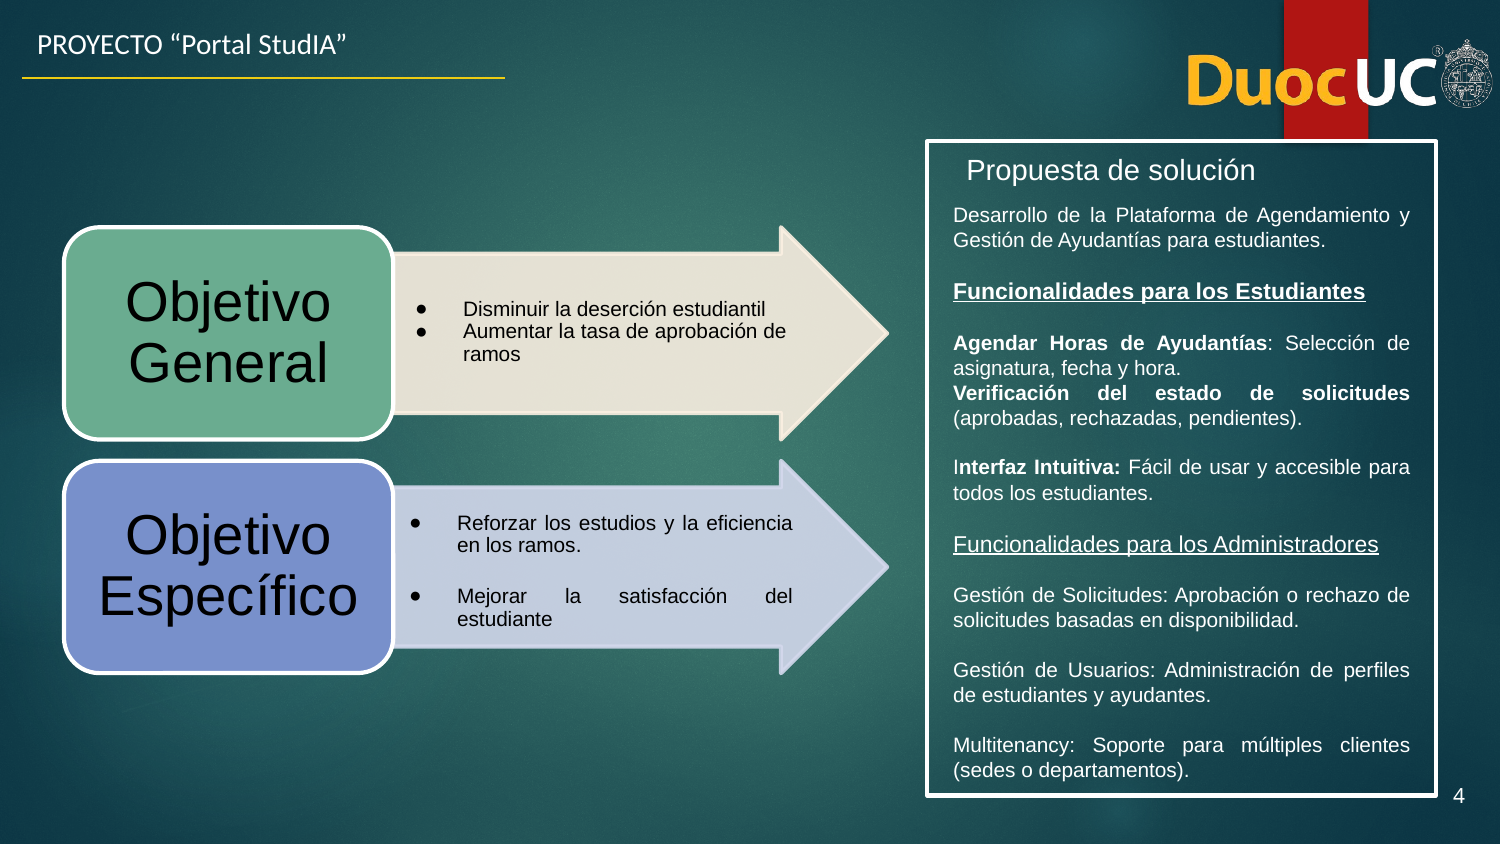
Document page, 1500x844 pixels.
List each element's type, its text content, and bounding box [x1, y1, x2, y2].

text_box Desarrollo de la Plataforma de Agendamiento y Gestión de Ayudantías para estudiantes. Funcionalidades para los Estudiantes Agendar Horas de Ayudantías: Selección de asignatura, fecha y hora. Verificación del estado de solicitudes (aprobadas, rechazadas, pendientes). Interfaz Intuitiva: Fácil de usar y accesible para todos los estudiantes. Funcionalidades para los Administradores Gestión de Solicitudes: Aprobación o rechazo de solicitudes basadas en disponibilidad. Gestión de Usuarios: Administración de perfiles de estudiantes y ayudantes. Multitenancy: Soporte para múltiples clientes (sedes o departamentos). [938, 194, 1426, 789]
text_box Propuesta de solución [951, 143, 1143, 194]
text_box [927, 141, 1436, 796]
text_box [63, 226, 888, 674]
slide_number ‹#› [1389, 764, 1480, 830]
picture [0, 0, 1500, 844]
text_box [1143, 0, 1500, 270]
text_box PROYECTO “Portal StudIA” [22, 17, 791, 138]
